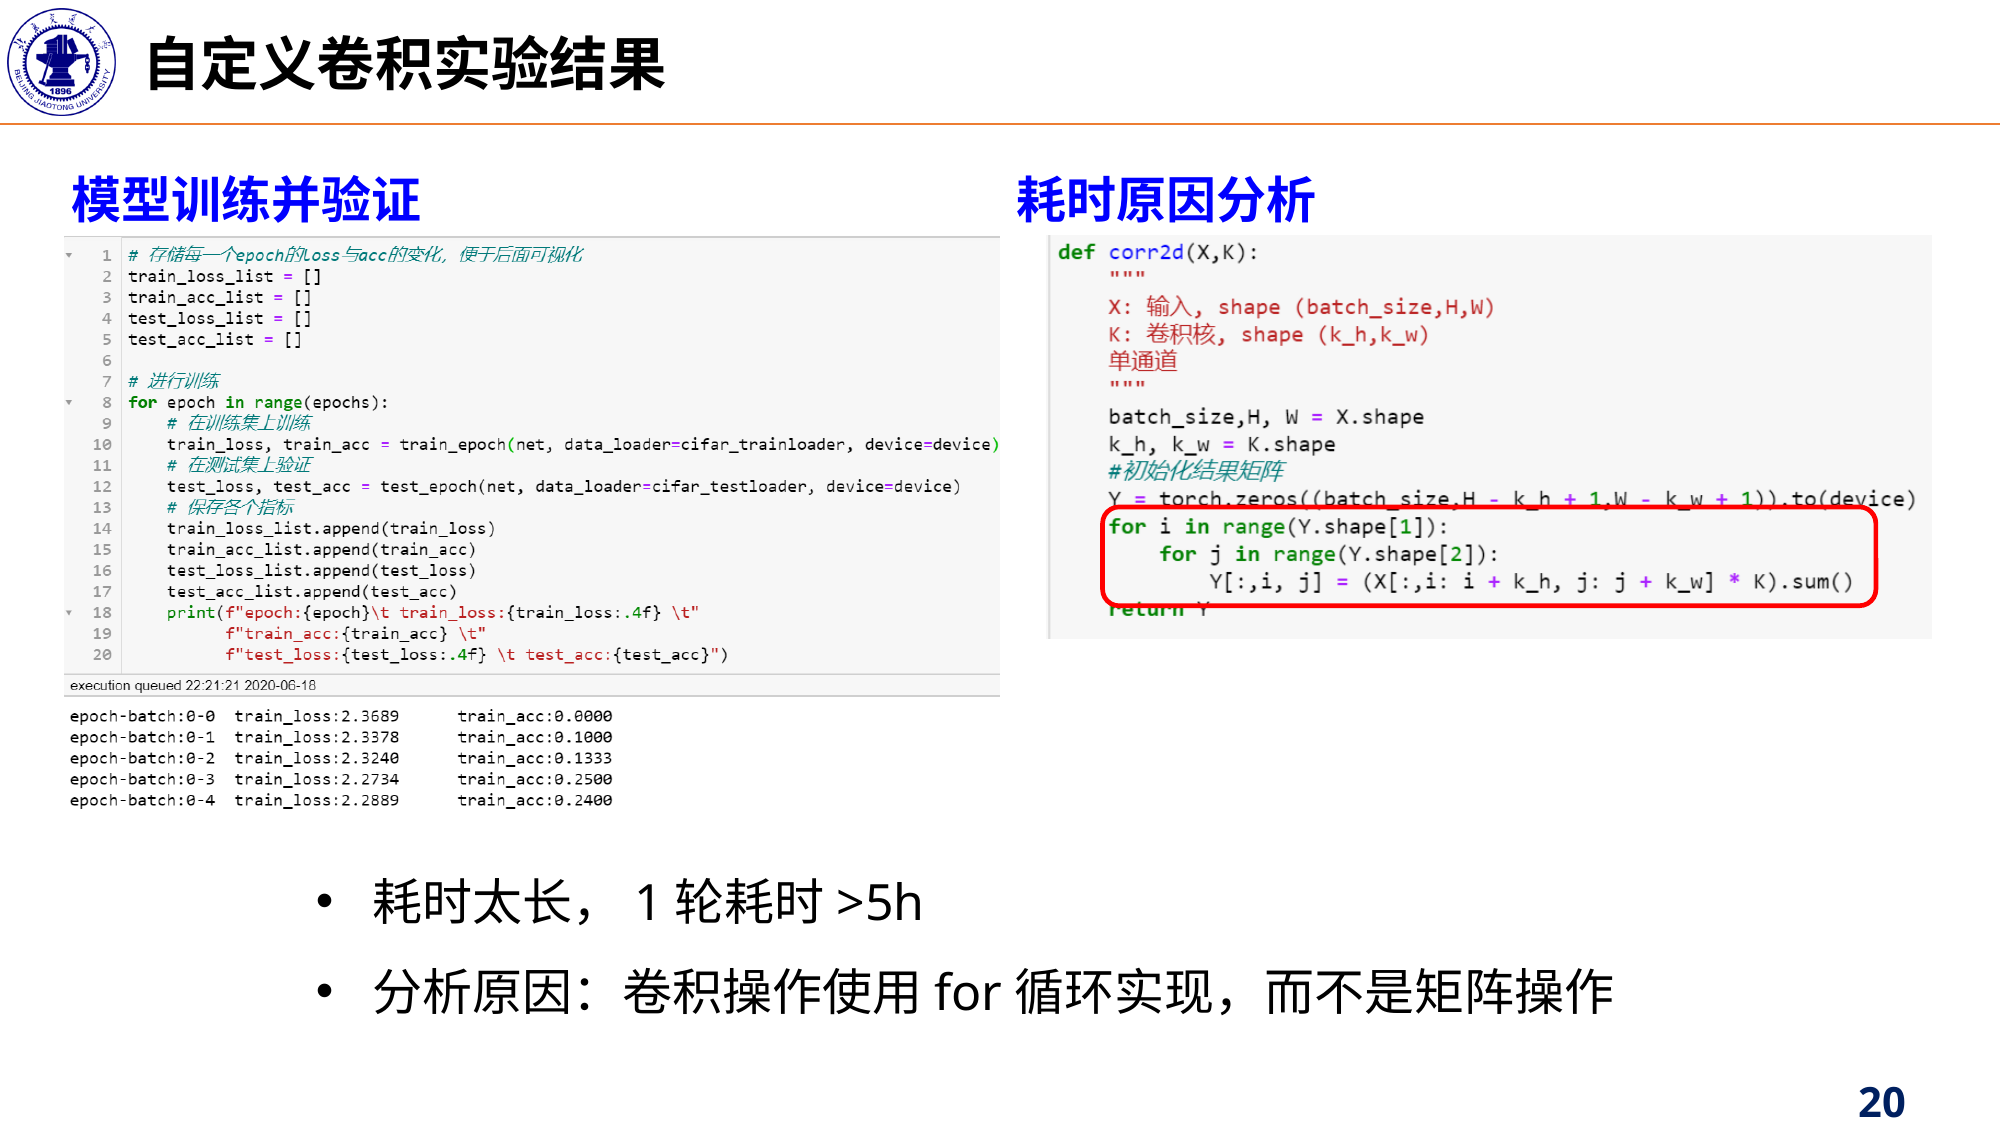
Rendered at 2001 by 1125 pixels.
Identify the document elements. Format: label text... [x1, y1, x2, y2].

picture [7, 8, 116, 116]
picture [1046, 235, 1932, 639]
text_box 耗时原因分析 [1001, 131, 1332, 237]
text_box 自定义卷积实验结果 [127, 19, 1958, 105]
text_box 模型训练并验证 [56, 131, 437, 237]
text_box 耗时太长，1轮耗时>5h 分析原因：卷积操作使用for循环实现，而不是矩阵操作 [301, 833, 1699, 1028]
picture [64, 235, 1001, 811]
